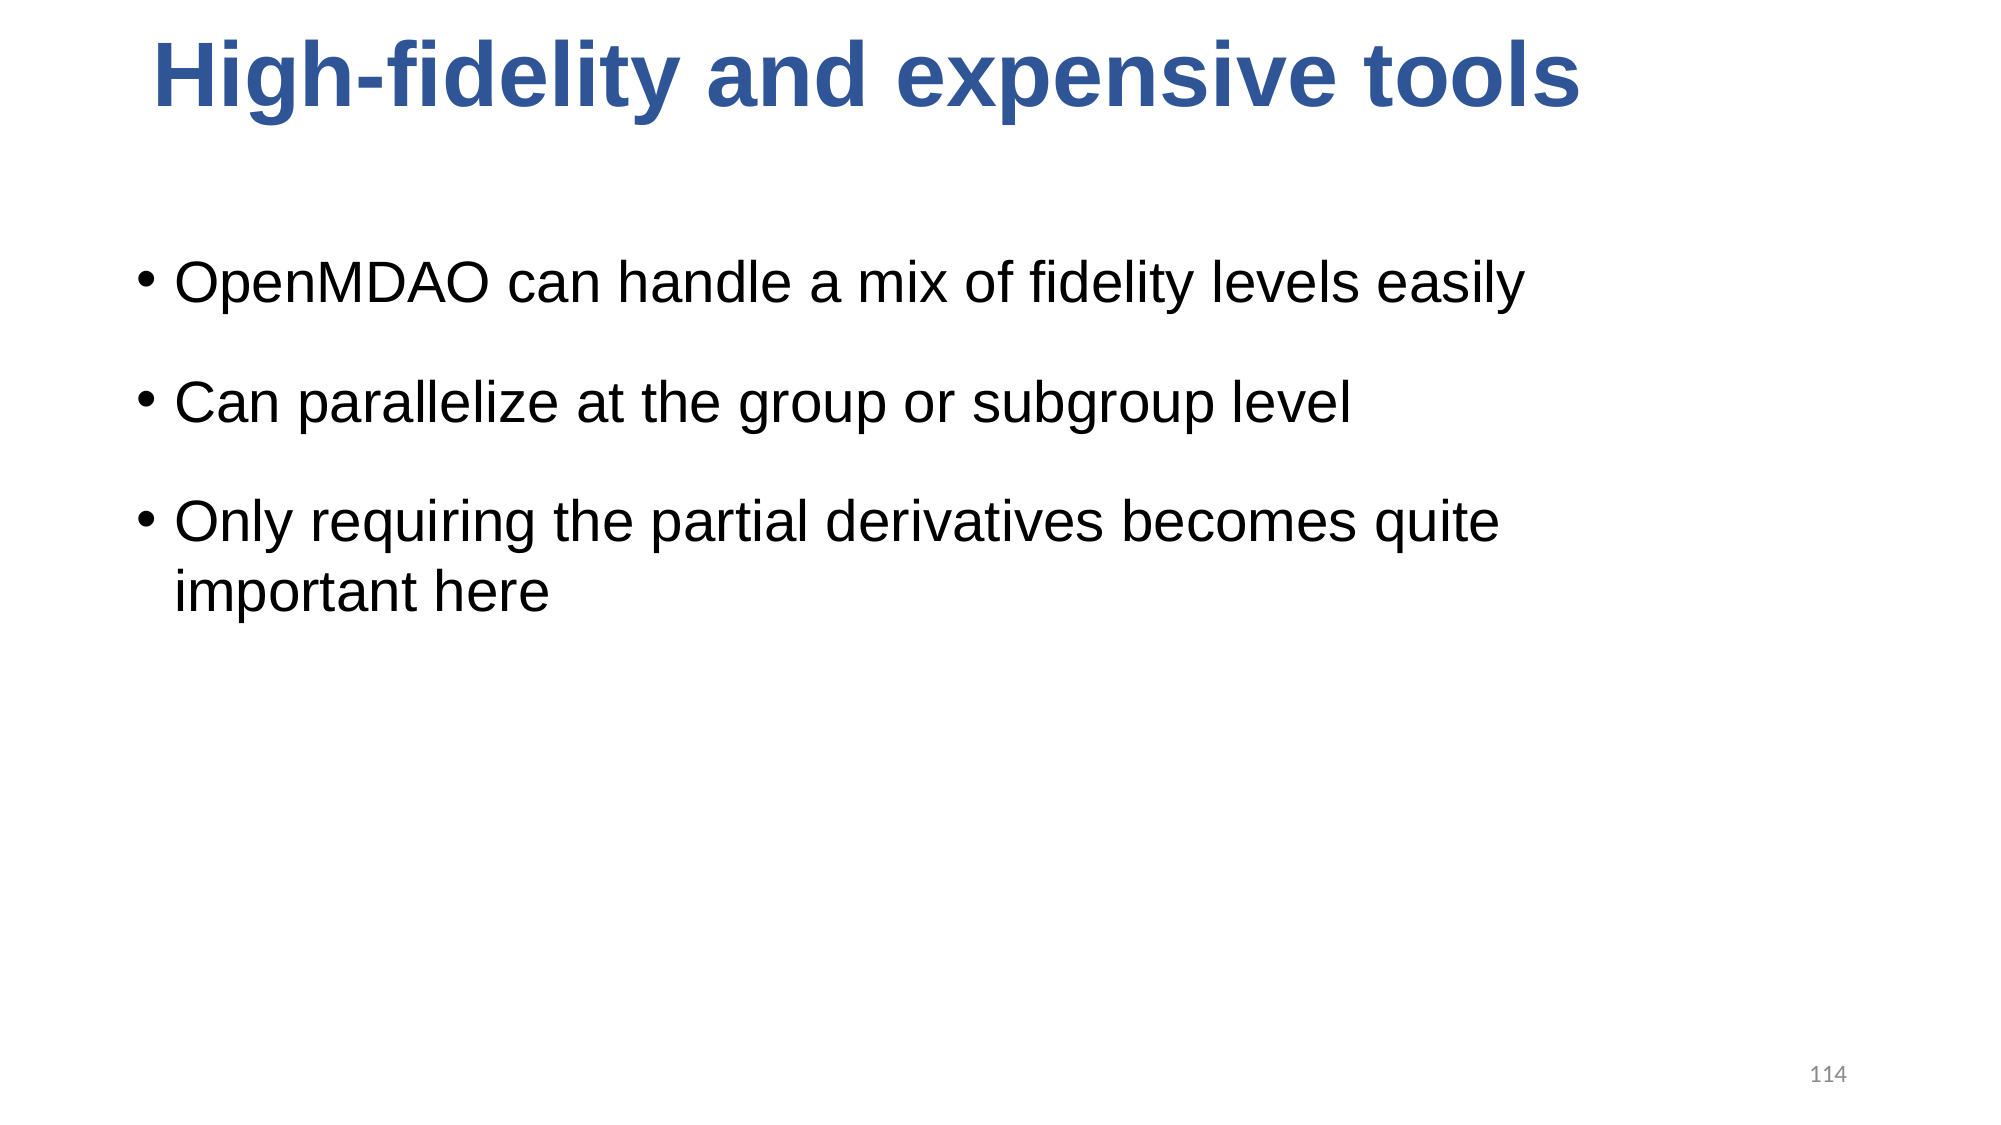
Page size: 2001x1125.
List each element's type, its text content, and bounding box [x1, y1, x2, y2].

title High-fidelity and expensive tools [137, 13, 1863, 139]
slide_number 114 [1412, 1042, 1863, 1103]
list OpenMDAO can handle a mix of fidelity levels easily Can parallelize at the group or subgroup level Only requiring the partial derivatives becomes quite important here [121, 236, 1738, 951]
